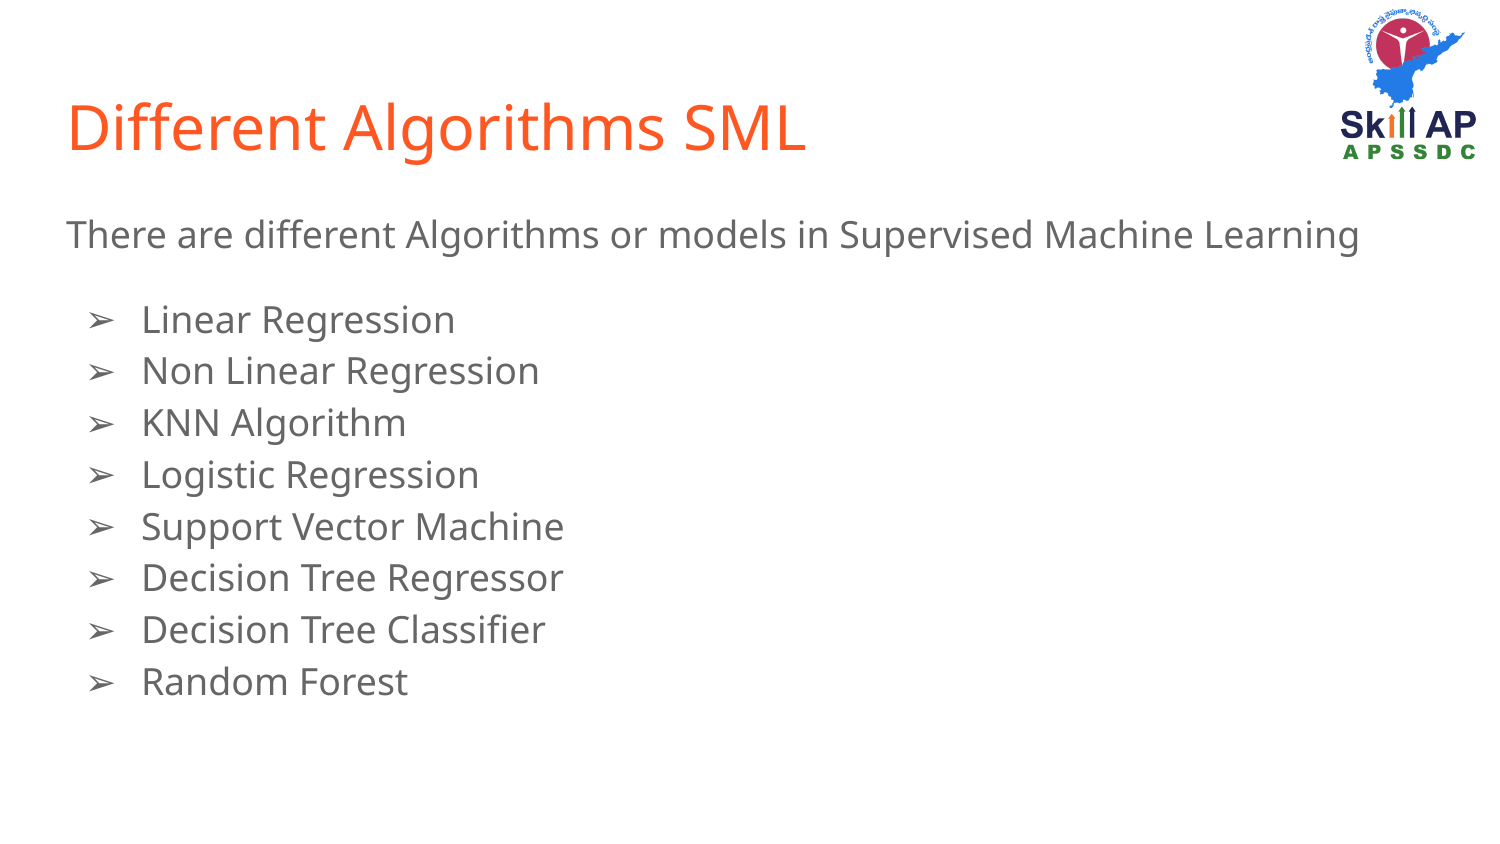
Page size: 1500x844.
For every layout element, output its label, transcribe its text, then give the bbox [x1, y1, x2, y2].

list There are different Algorithms or models in Supervised Machine Learning Linear Regression Non Linear Regression KNN Algorithm Logistic Regression Support Vector Machine Decision Tree Regressor Decision Tree Classifier Random Forest [51, 189, 1449, 750]
picture [1325, 3, 1489, 168]
title Different Algorithms SML [51, 72, 1197, 167]
